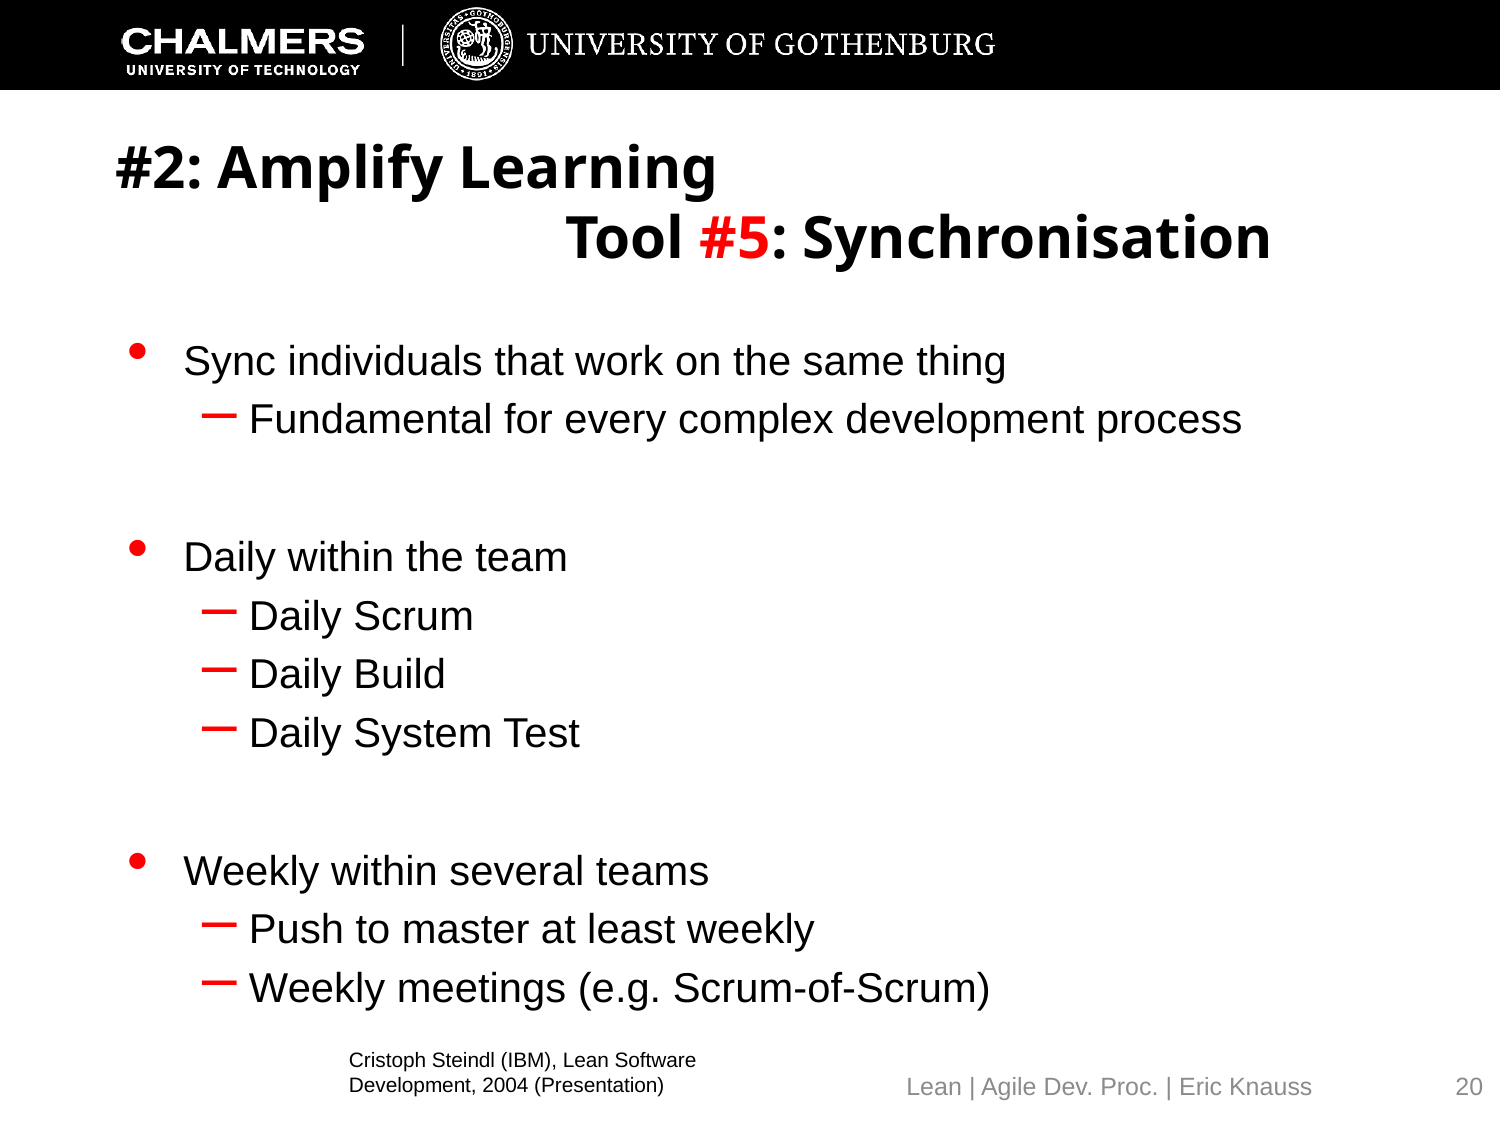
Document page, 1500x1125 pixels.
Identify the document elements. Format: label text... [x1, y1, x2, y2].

footer Lean | Agile Dev. Proc. | Eric Knauss [872, 1055, 1348, 1116]
picture [112, 7, 999, 84]
slide_number 20 [1360, 1055, 1499, 1116]
text_box Cristoph Steindl (IBM), Lean Software Development, 2004 (Presentation) [334, 1038, 841, 1104]
list Sync individuals that work on the same thing Fundamental for every complex development process Daily within the team Daily Scrum Daily Build Daily System Test Weekly within several teams Push to master at least weekly Weekly meetings (e.g. Scrum-of-Scrum) [112, 326, 1388, 1064]
title #2: Amplify Learning Tool #5: Synchronisation [100, 137, 1500, 263]
